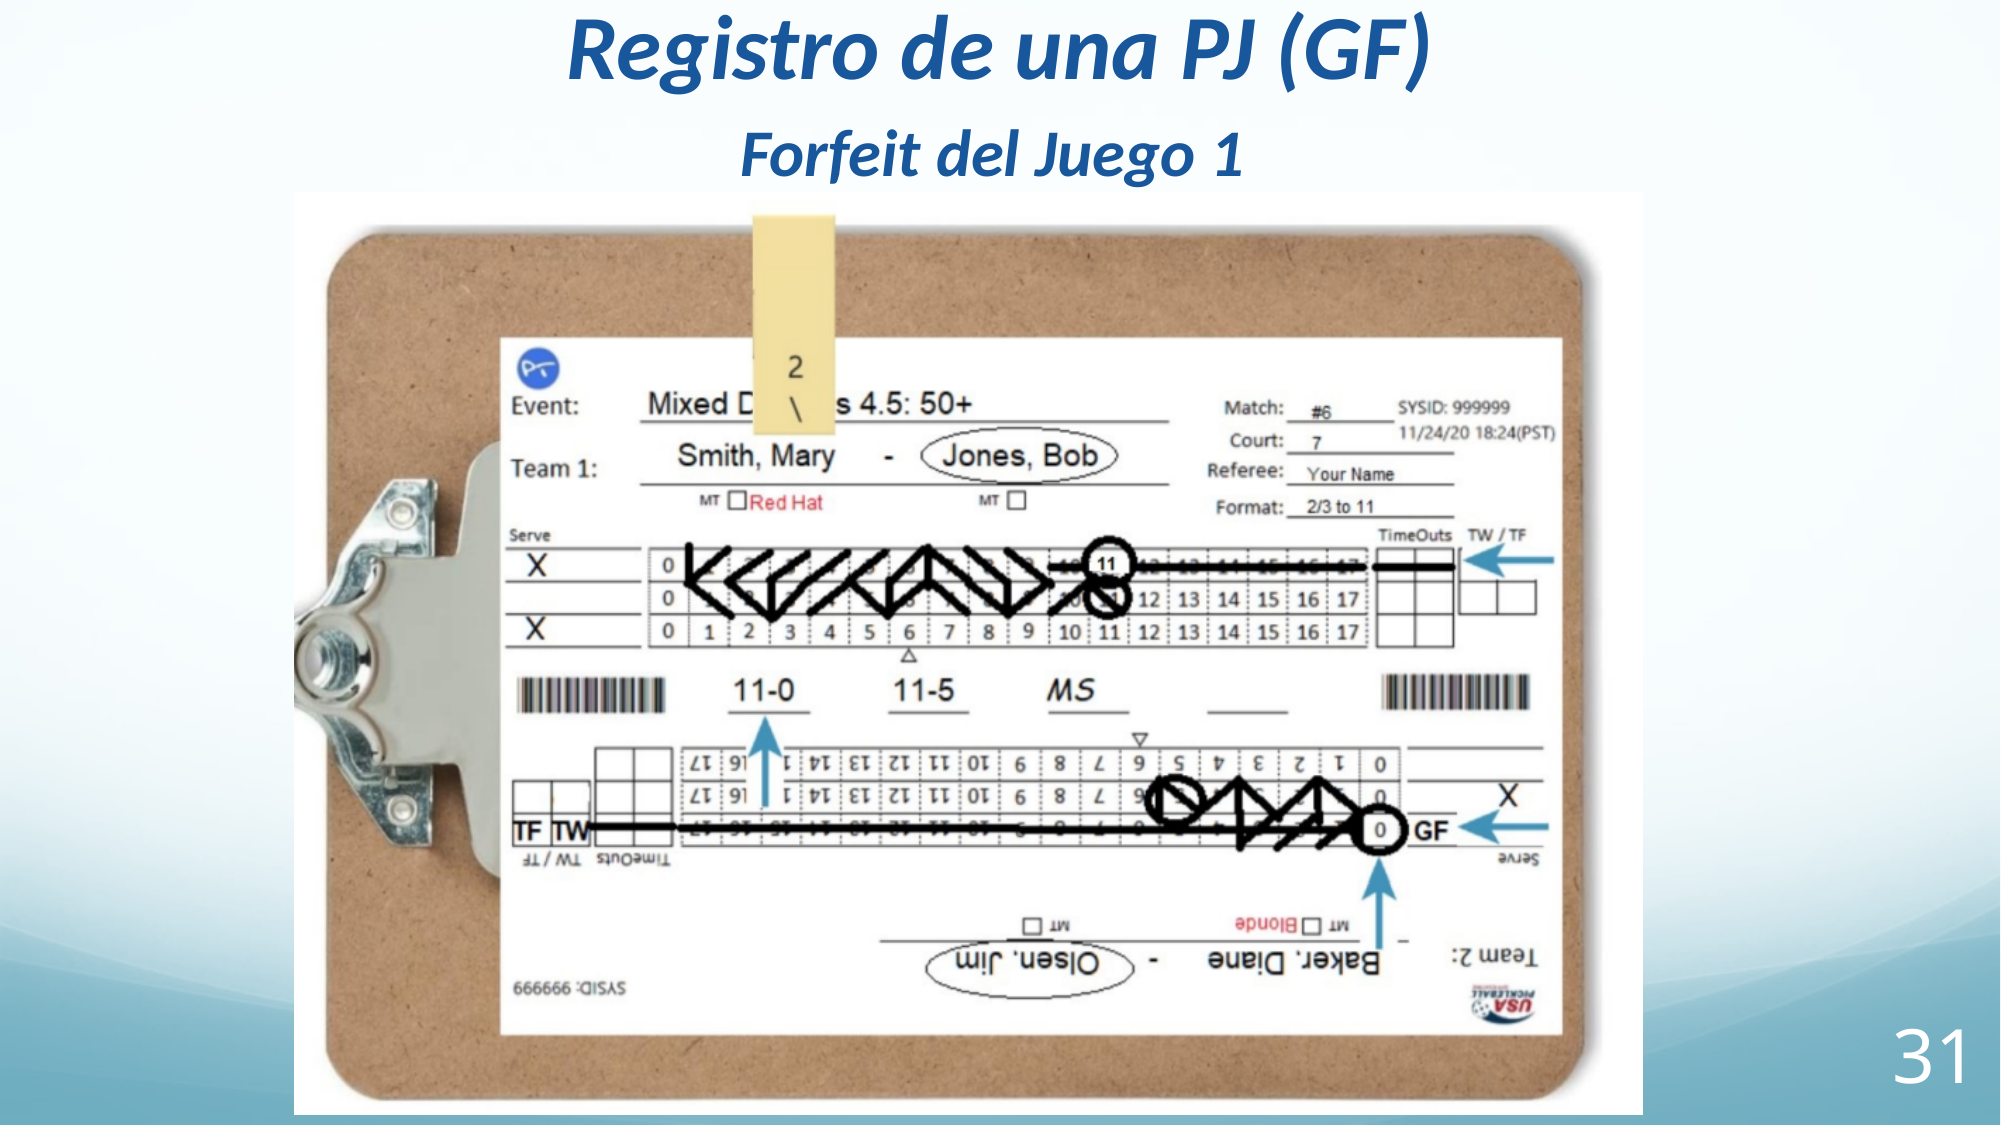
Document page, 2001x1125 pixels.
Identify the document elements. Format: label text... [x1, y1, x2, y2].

picture [0, 0, 2001, 1125]
slide_number 31 [1843, 725, 1987, 1125]
list Registro de una PJ (GF) Forfeit del Juego 1 [13, 0, 1987, 255]
